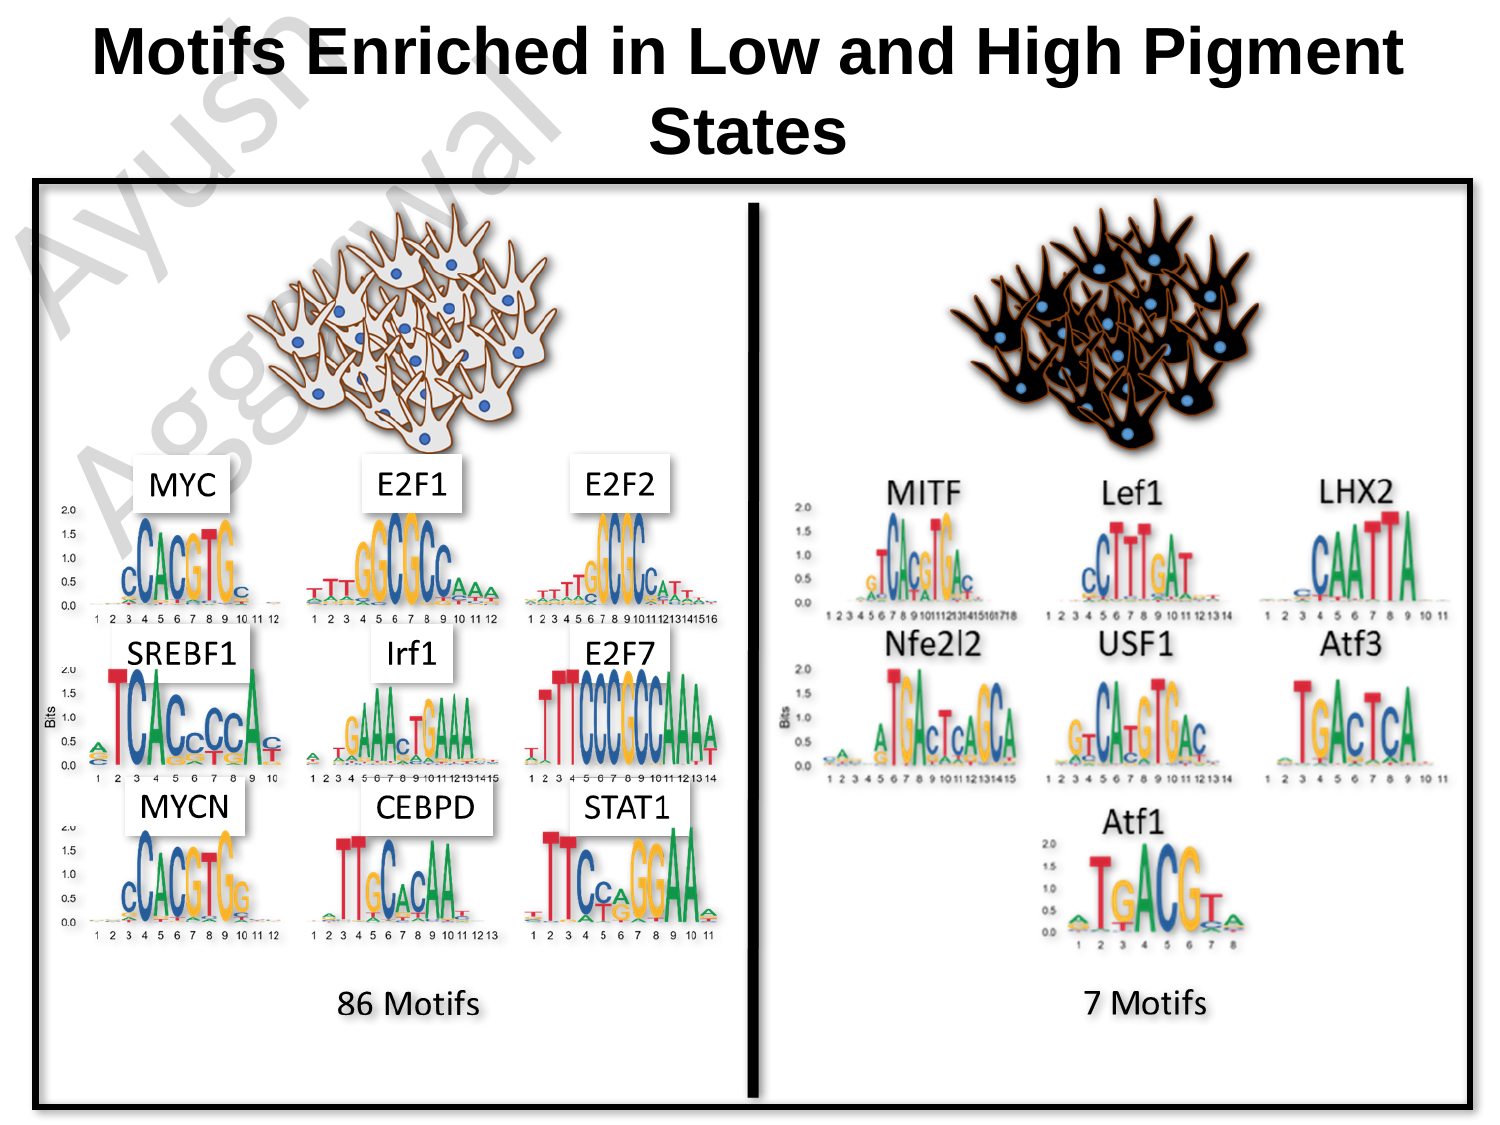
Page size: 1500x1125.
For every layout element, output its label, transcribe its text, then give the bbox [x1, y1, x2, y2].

picture [38, 184, 1467, 1104]
text_box Motifs Enriched in Low and High Pigment States [0, 0, 1499, 176]
